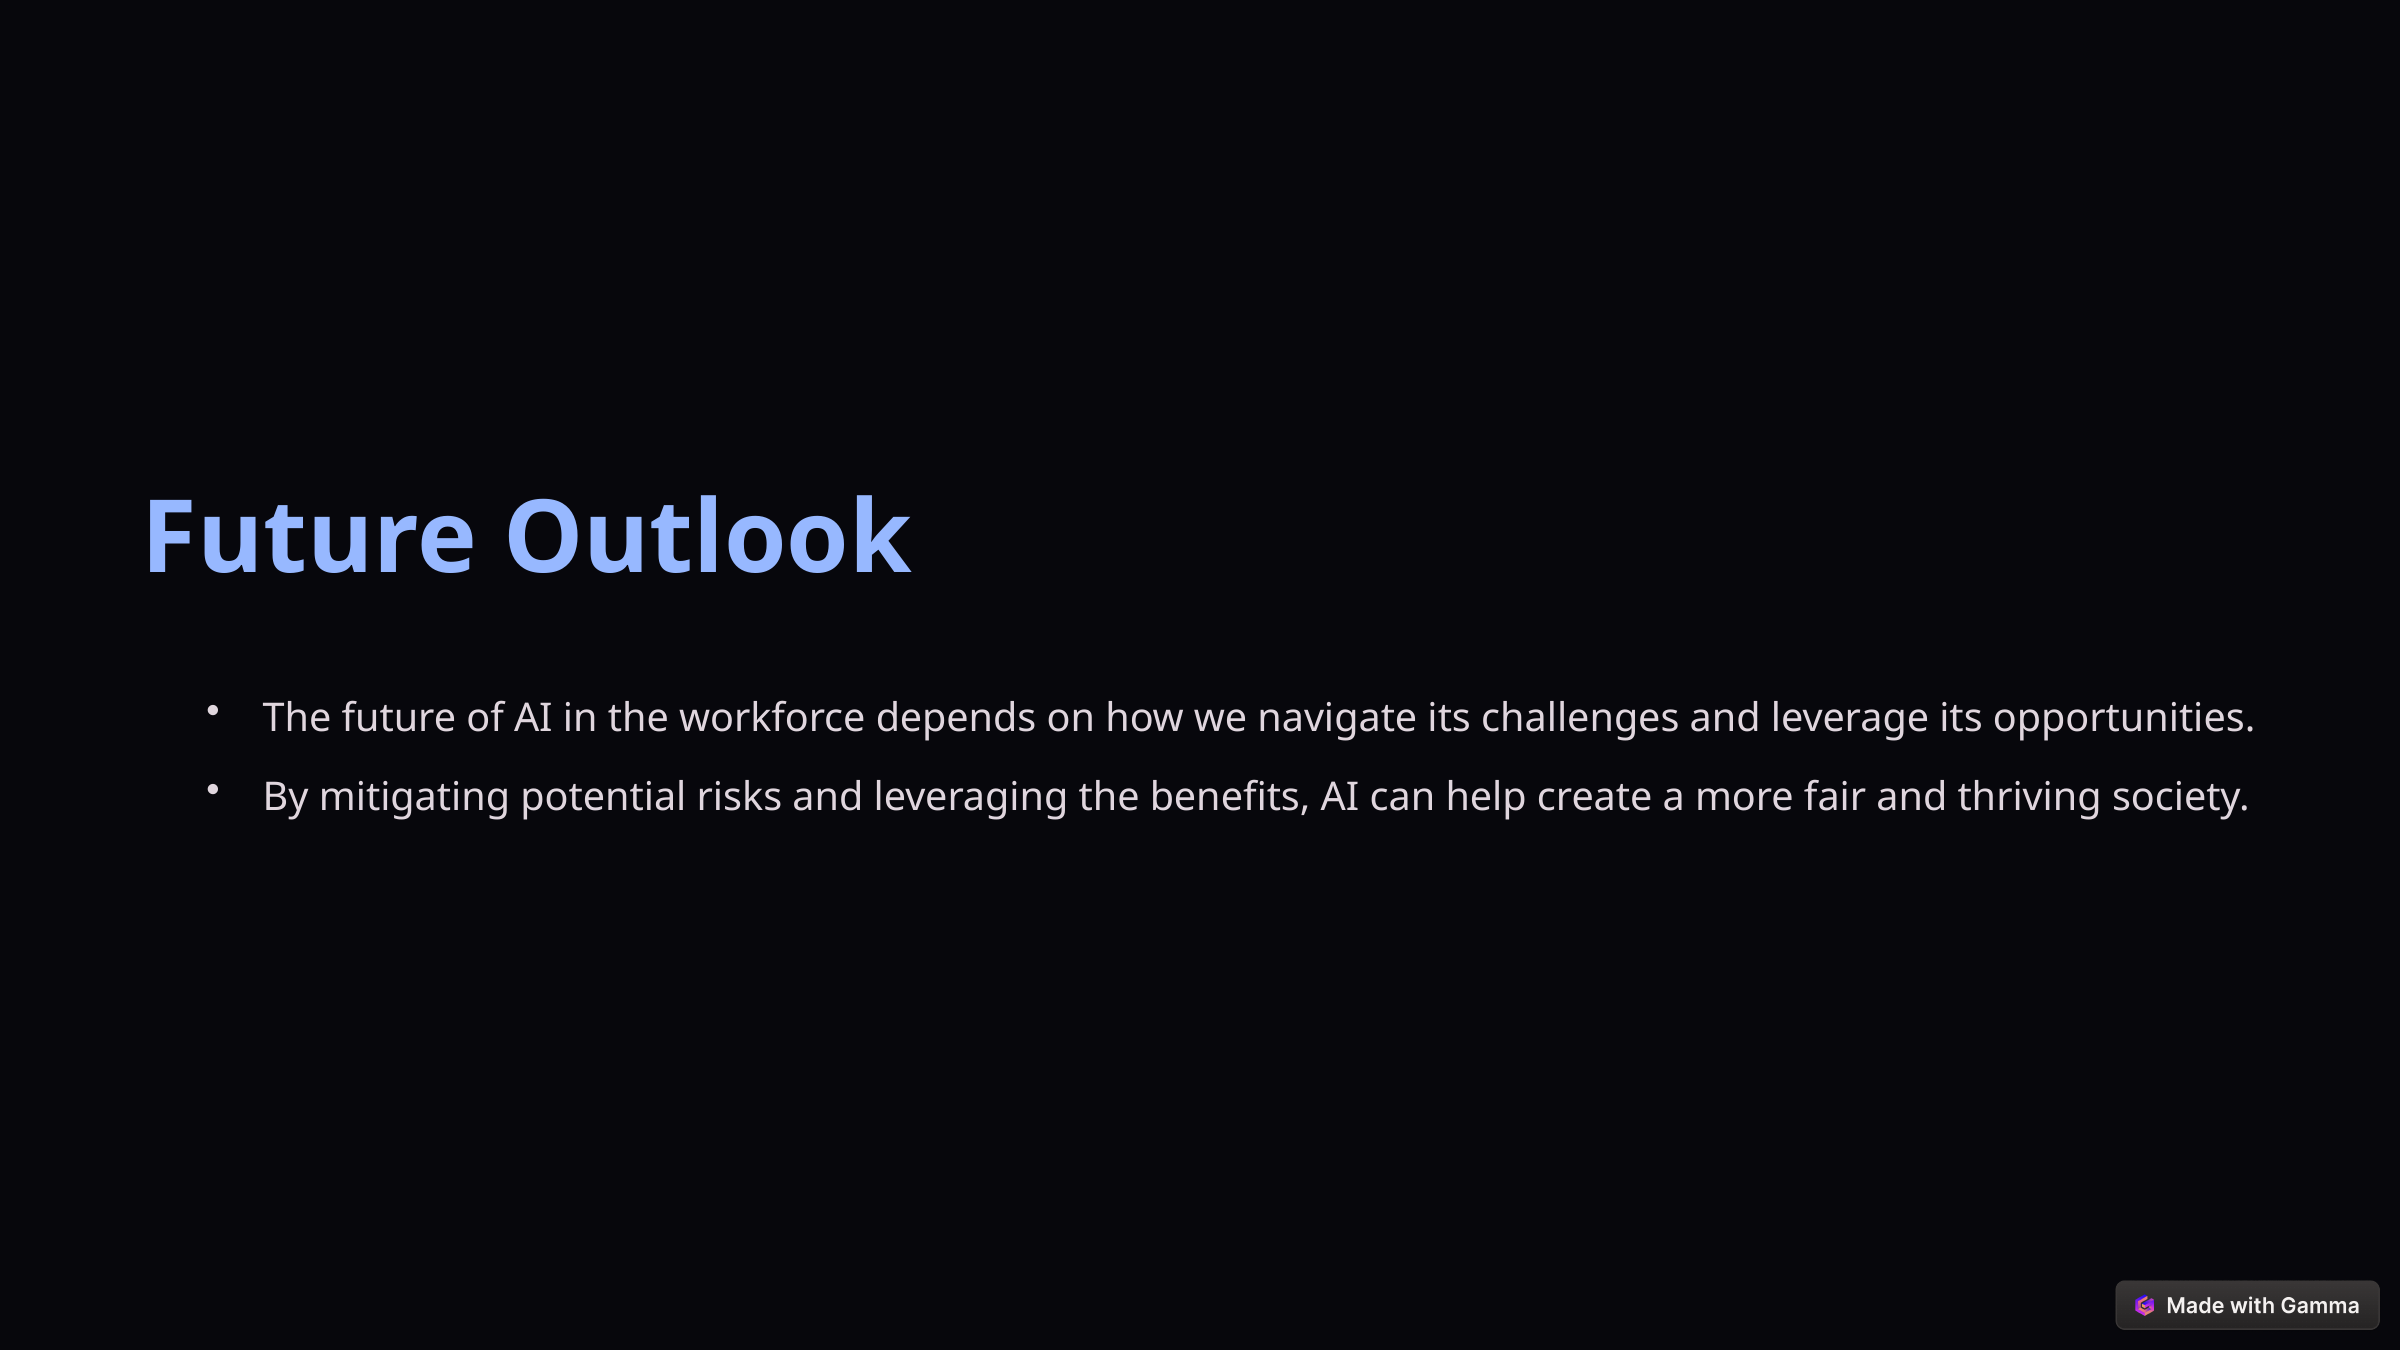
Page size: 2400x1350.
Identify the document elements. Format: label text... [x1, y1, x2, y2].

text_box Future Outlook [141, 466, 1155, 594]
picture [2106, 1271, 2389, 1339]
text_box The future of AI in the workforce depends on how we navigate its challenges and leverage its opportunities. [206, 674, 2259, 740]
text_box By mitigating potential risks and leveraging the benefits, AI can help create a more fair and thriving society. [206, 753, 2259, 884]
